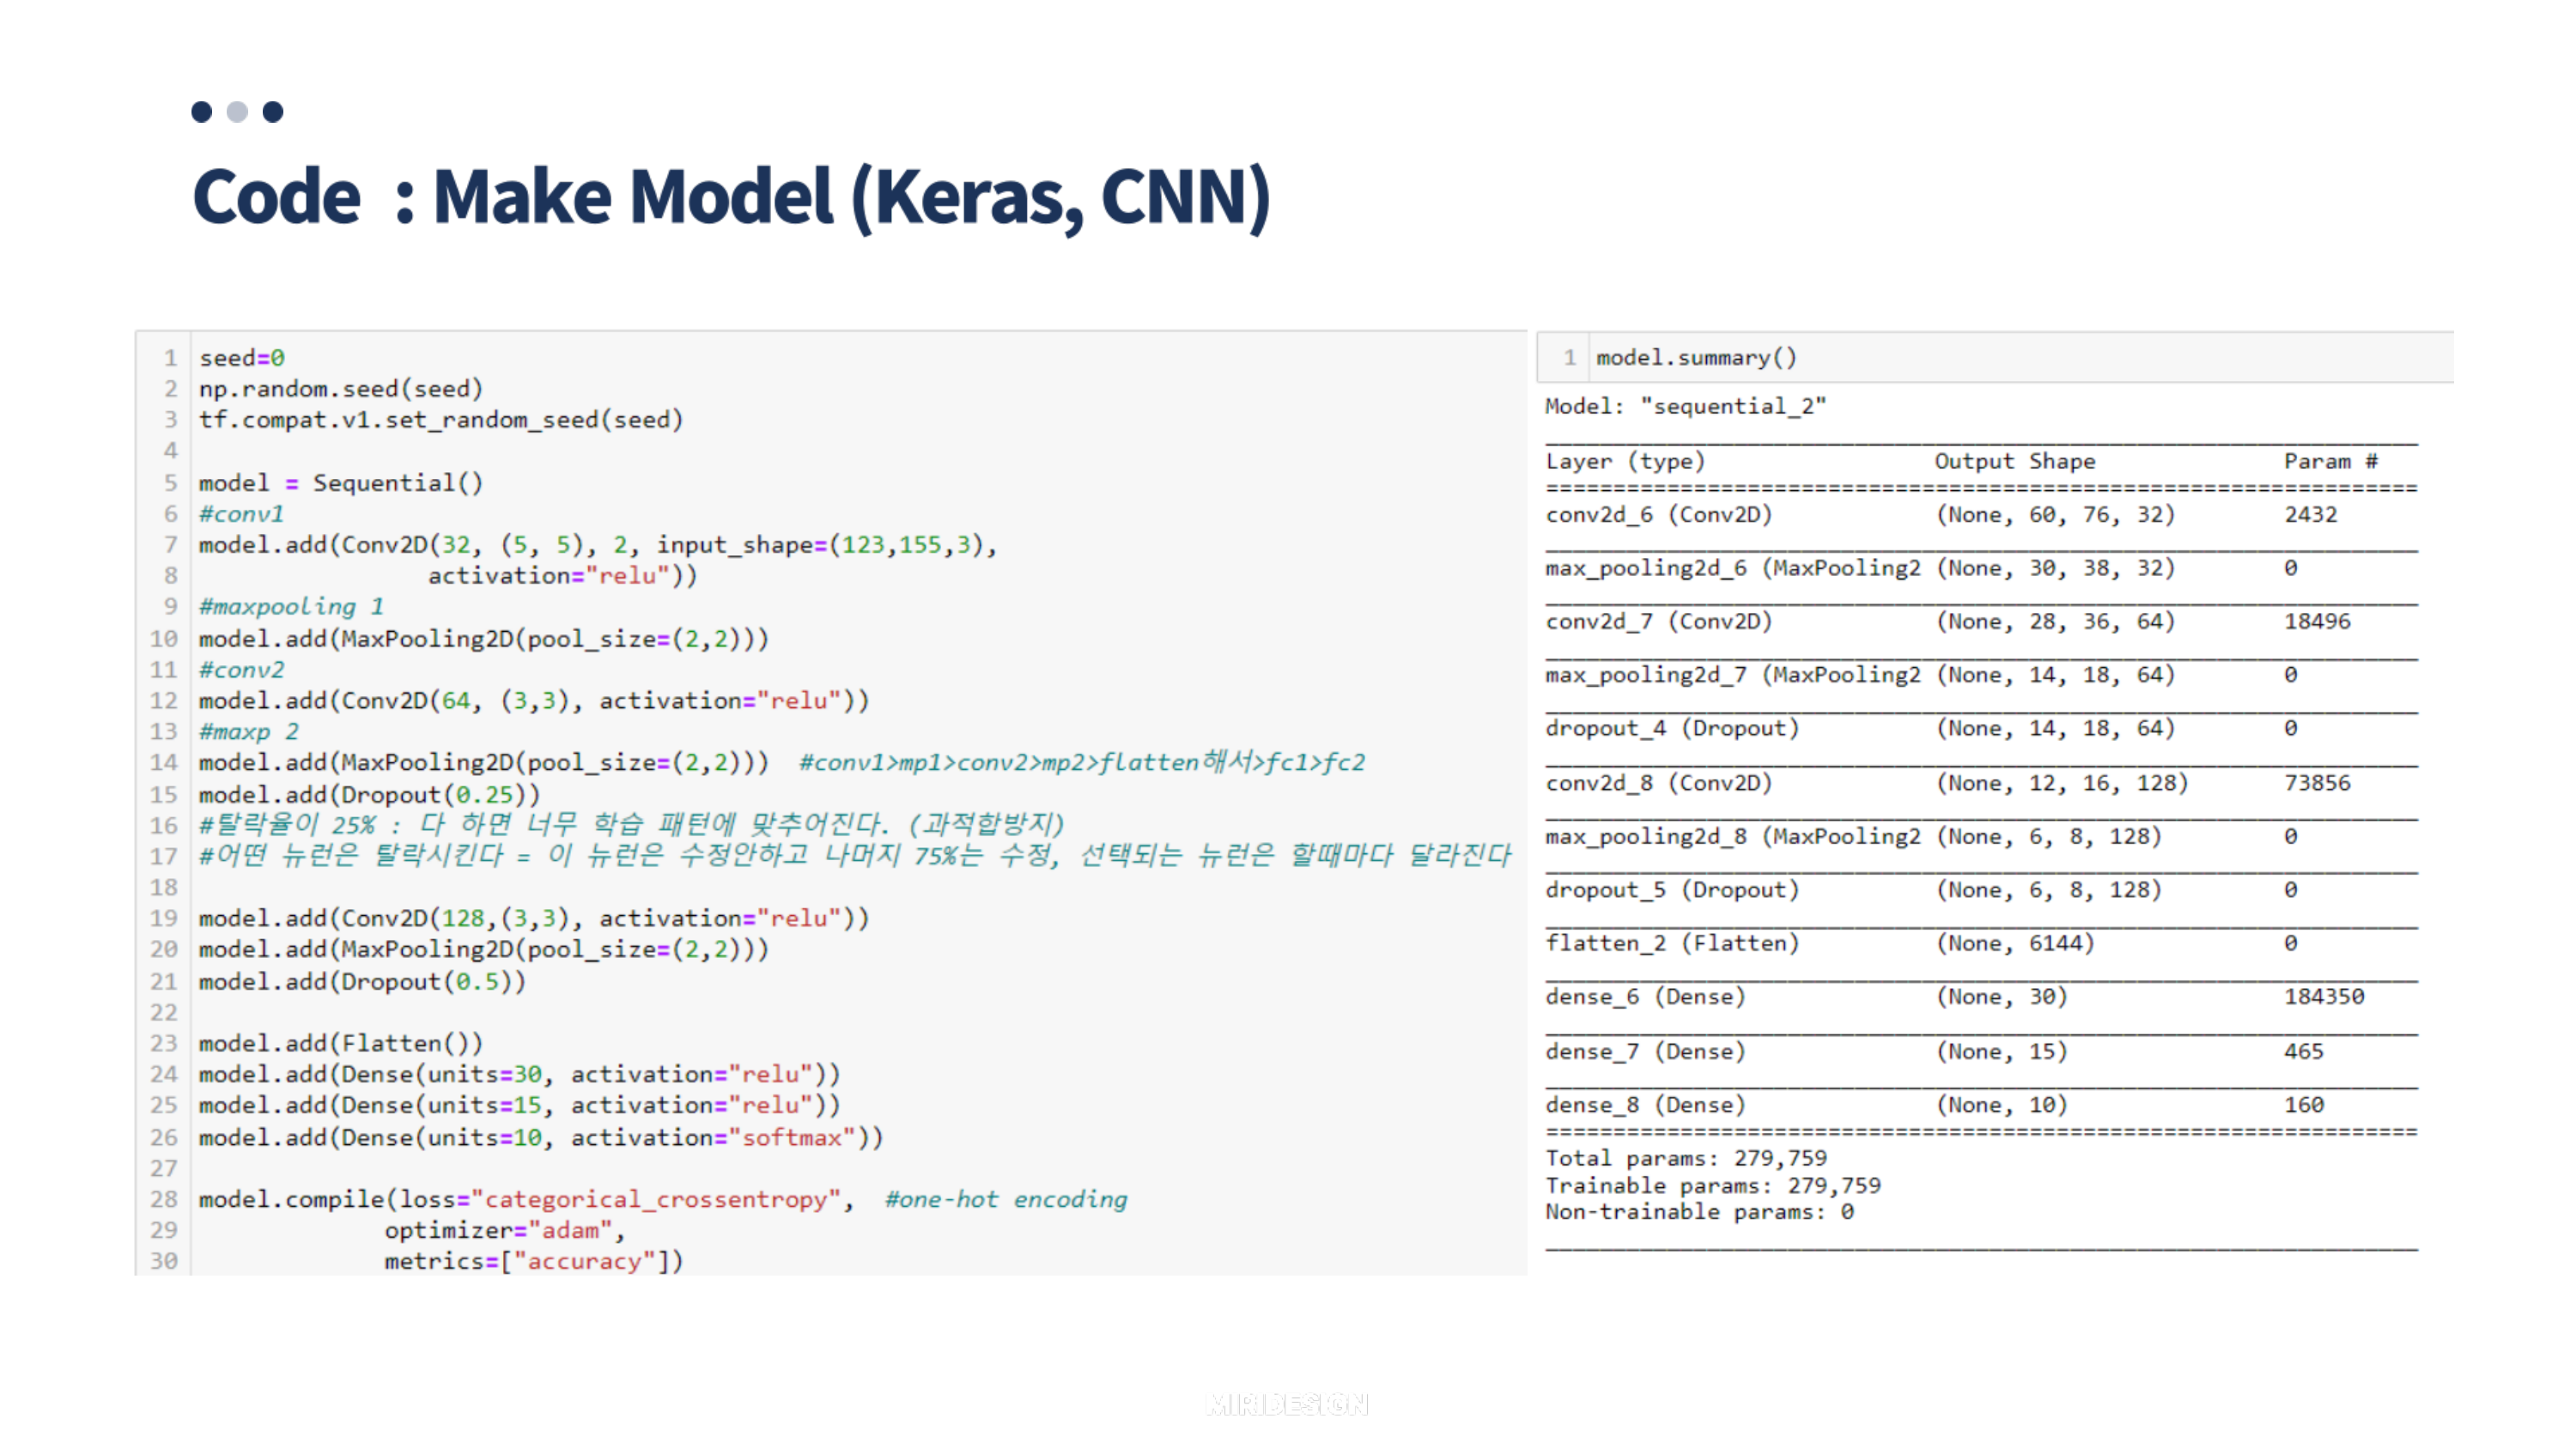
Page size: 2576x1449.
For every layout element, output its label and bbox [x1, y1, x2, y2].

text_box [125, 325, 1527, 1276]
text_box [263, 101, 284, 123]
picture [180, 133, 1303, 275]
picture [1164, 1380, 1382, 1436]
text_box [1528, 325, 2454, 1276]
text_box [227, 101, 248, 123]
text_box [191, 101, 213, 123]
